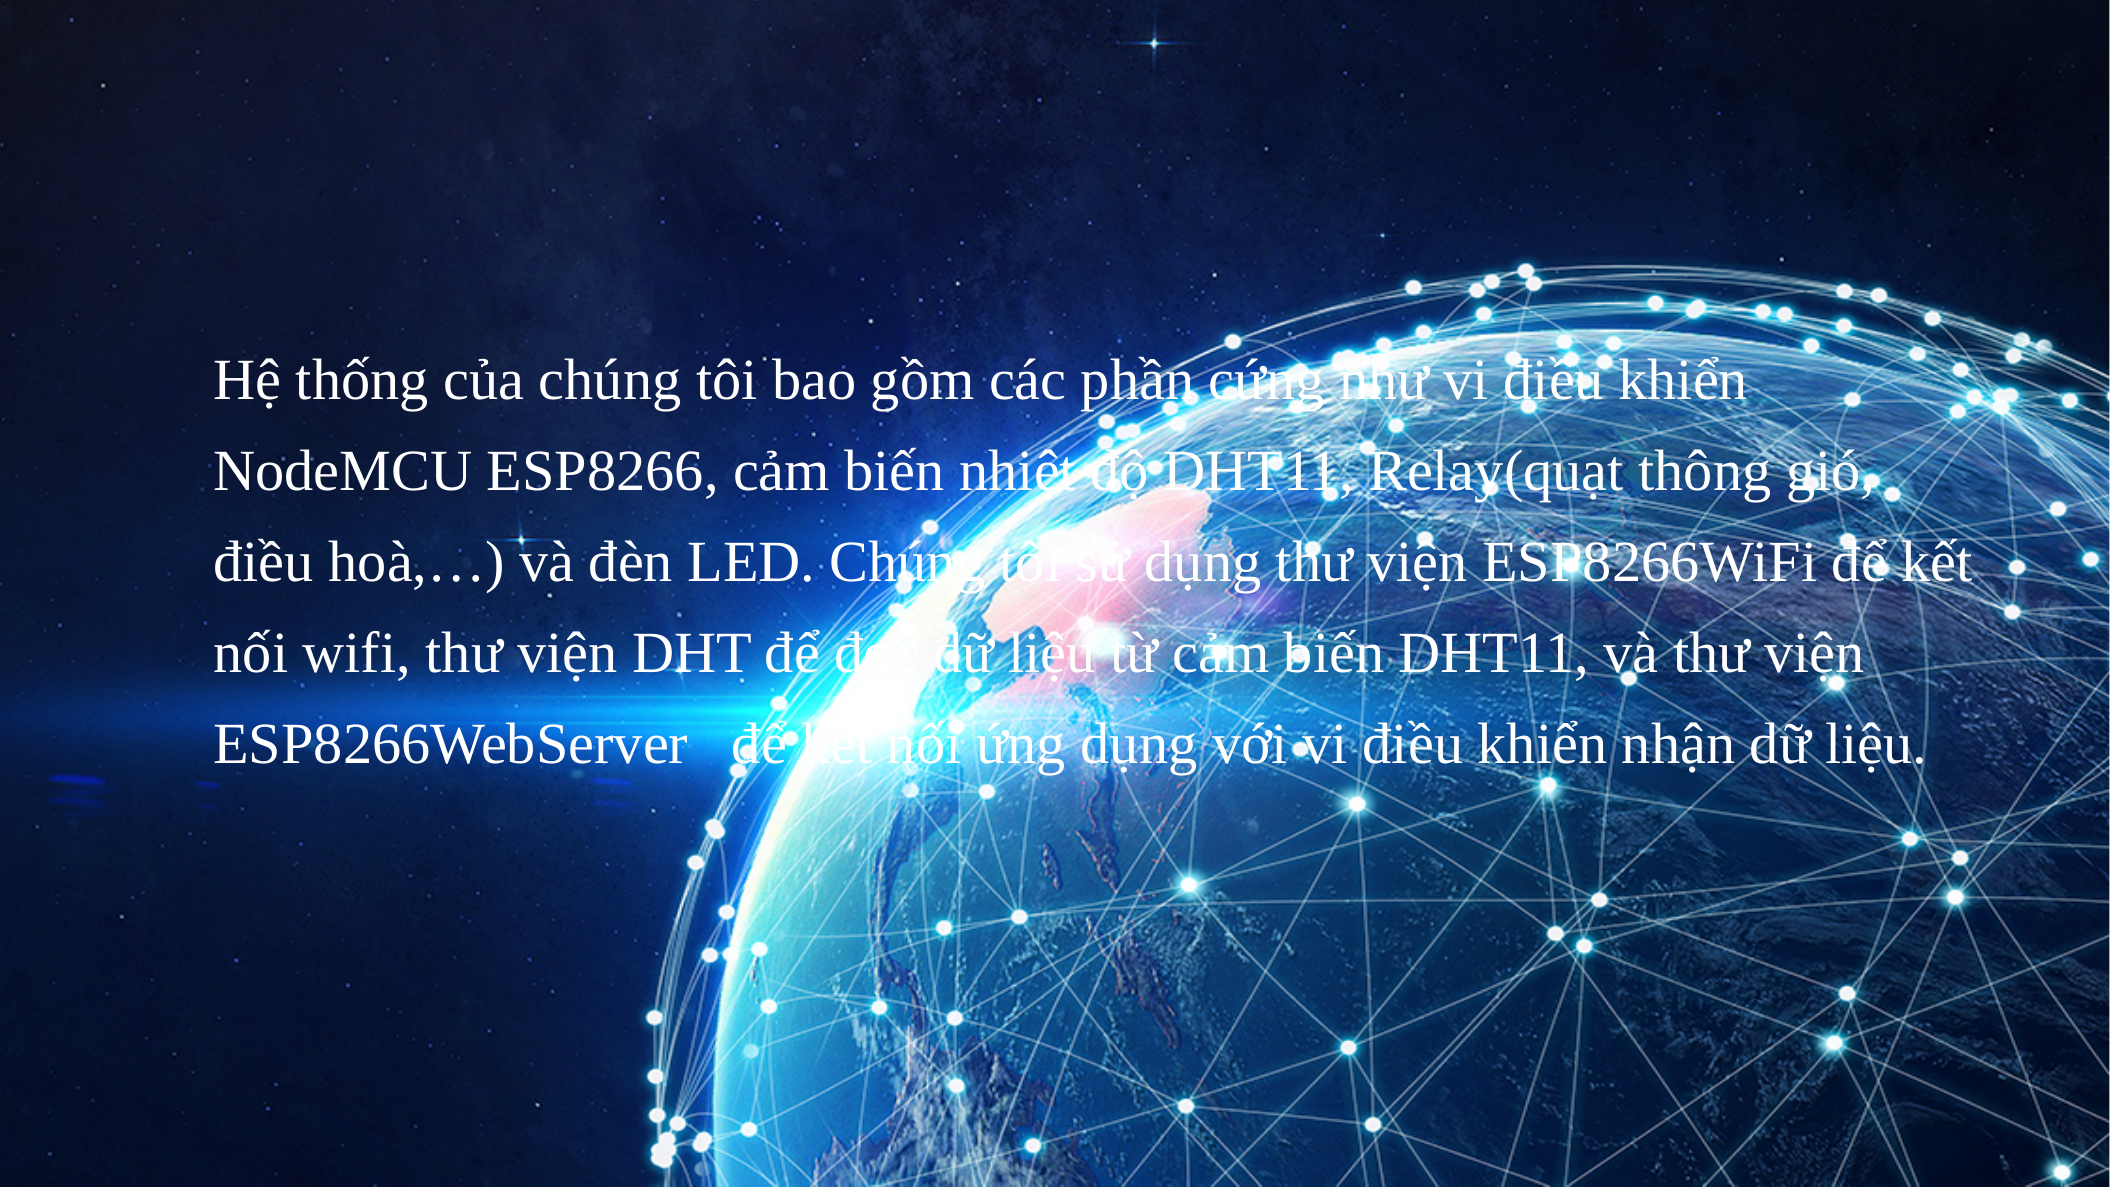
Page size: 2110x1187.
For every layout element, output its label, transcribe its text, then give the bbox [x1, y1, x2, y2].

picture [0, 0, 2110, 1187]
text_box Hệ thống của chúng tôi bao gồm các phần cứng như vi điều khiển NodeMCU ESP8266, cảm biến nhiệt độ DHT11, Relay(quạt thông gió, điều hoà,…) và đèn LED. Chúng tôi sử dụng thư viện ESP8266WiFi để kết nối wifi, thư viện DHT để đọc dữ liệu từ cảm biến DHT11, và thư viện ESP8266WebServer để kết nối ứng dụng với vi điều khiển nhận dữ liệu. [192, 309, 2012, 786]
